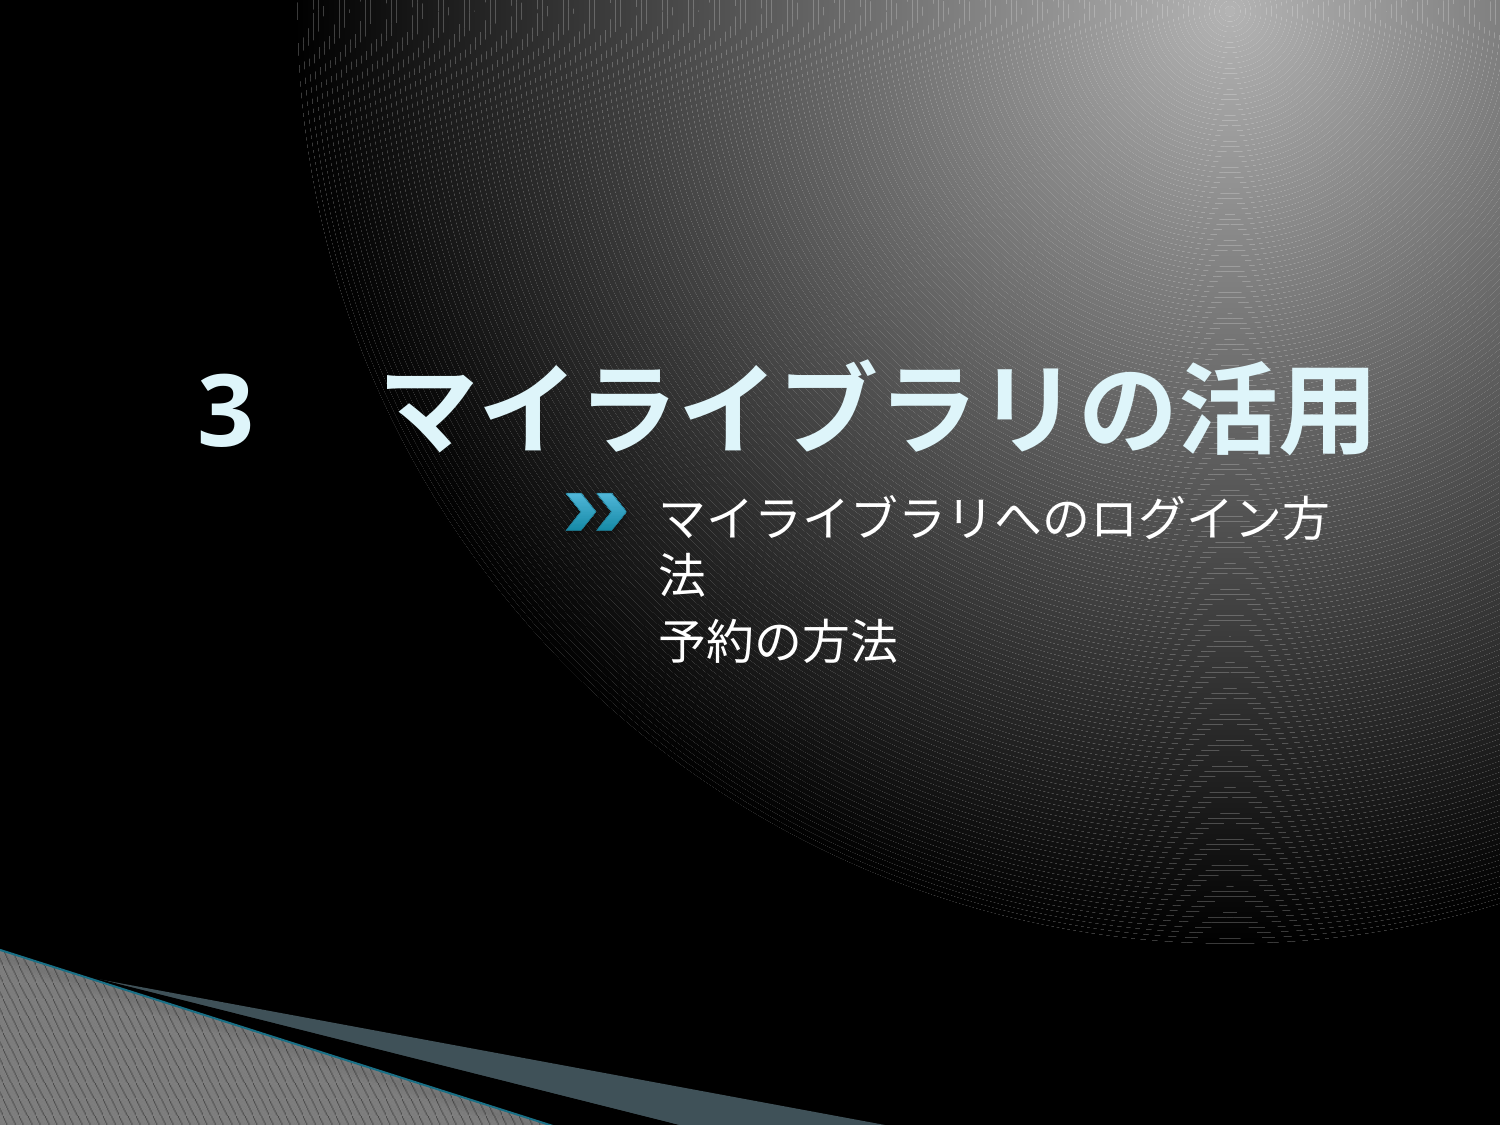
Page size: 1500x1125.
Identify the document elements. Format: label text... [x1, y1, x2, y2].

list マイライブラリへのログイン方法 予約の方法 [643, 480, 1394, 720]
picture [0, 952, 543, 1125]
title 3 マイライブラリの活用 [118, 173, 1394, 474]
